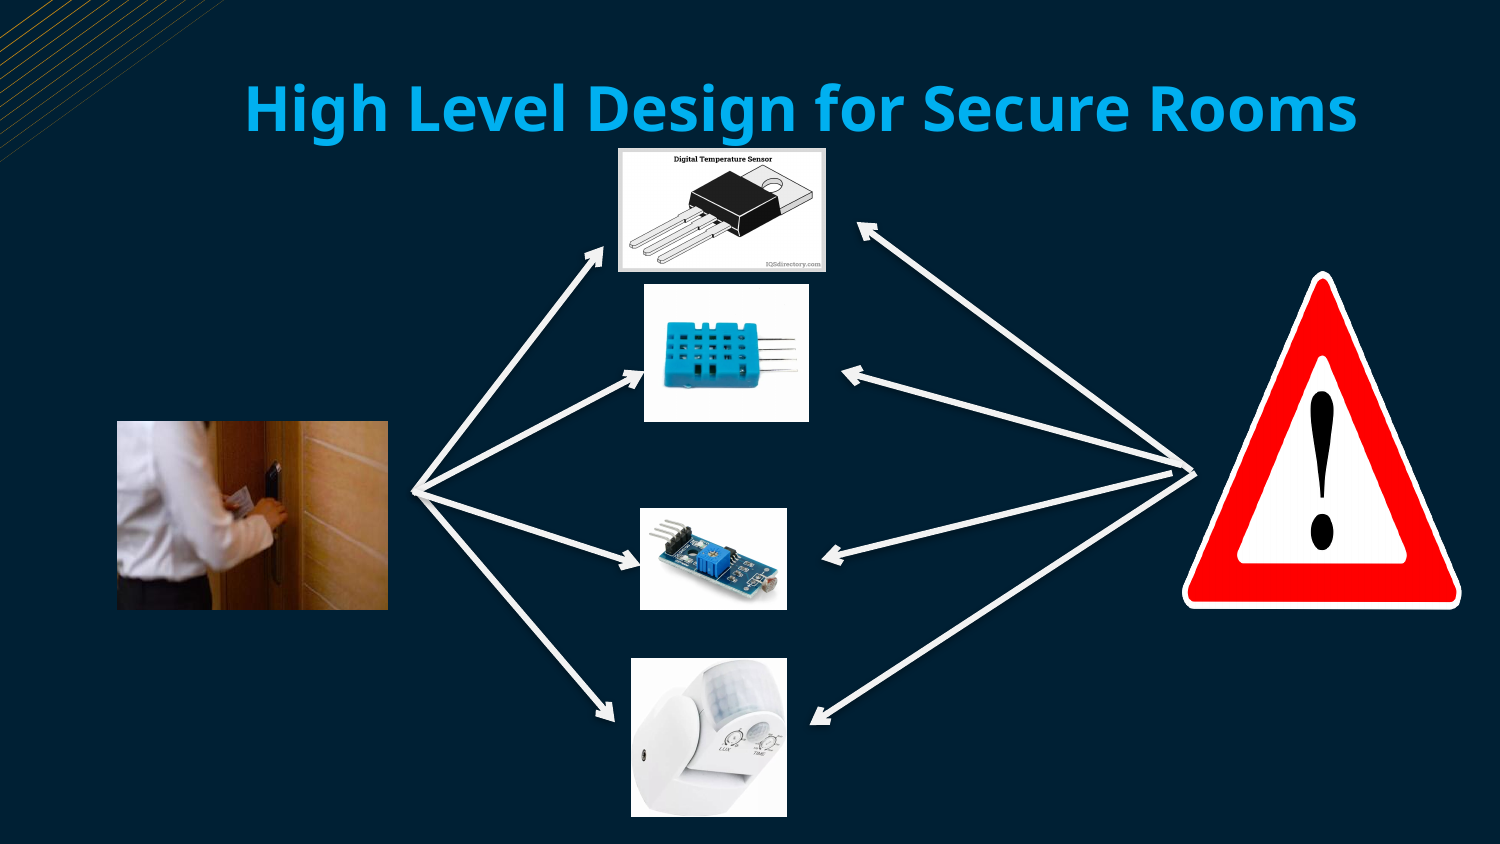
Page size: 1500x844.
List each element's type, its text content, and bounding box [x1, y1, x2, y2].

picture [1181, 271, 1480, 635]
picture [644, 283, 809, 423]
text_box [809, 472, 1196, 726]
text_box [817, 472, 1196, 641]
title High Level Design for Secure Rooms [228, 69, 1471, 149]
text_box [412, 371, 645, 492]
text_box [856, 221, 1192, 369]
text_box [412, 490, 642, 566]
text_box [412, 245, 604, 370]
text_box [840, 370, 1176, 466]
picture [117, 421, 388, 610]
picture [618, 148, 826, 272]
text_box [820, 472, 1173, 560]
picture [639, 508, 788, 610]
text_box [418, 574, 616, 723]
picture [631, 658, 788, 817]
